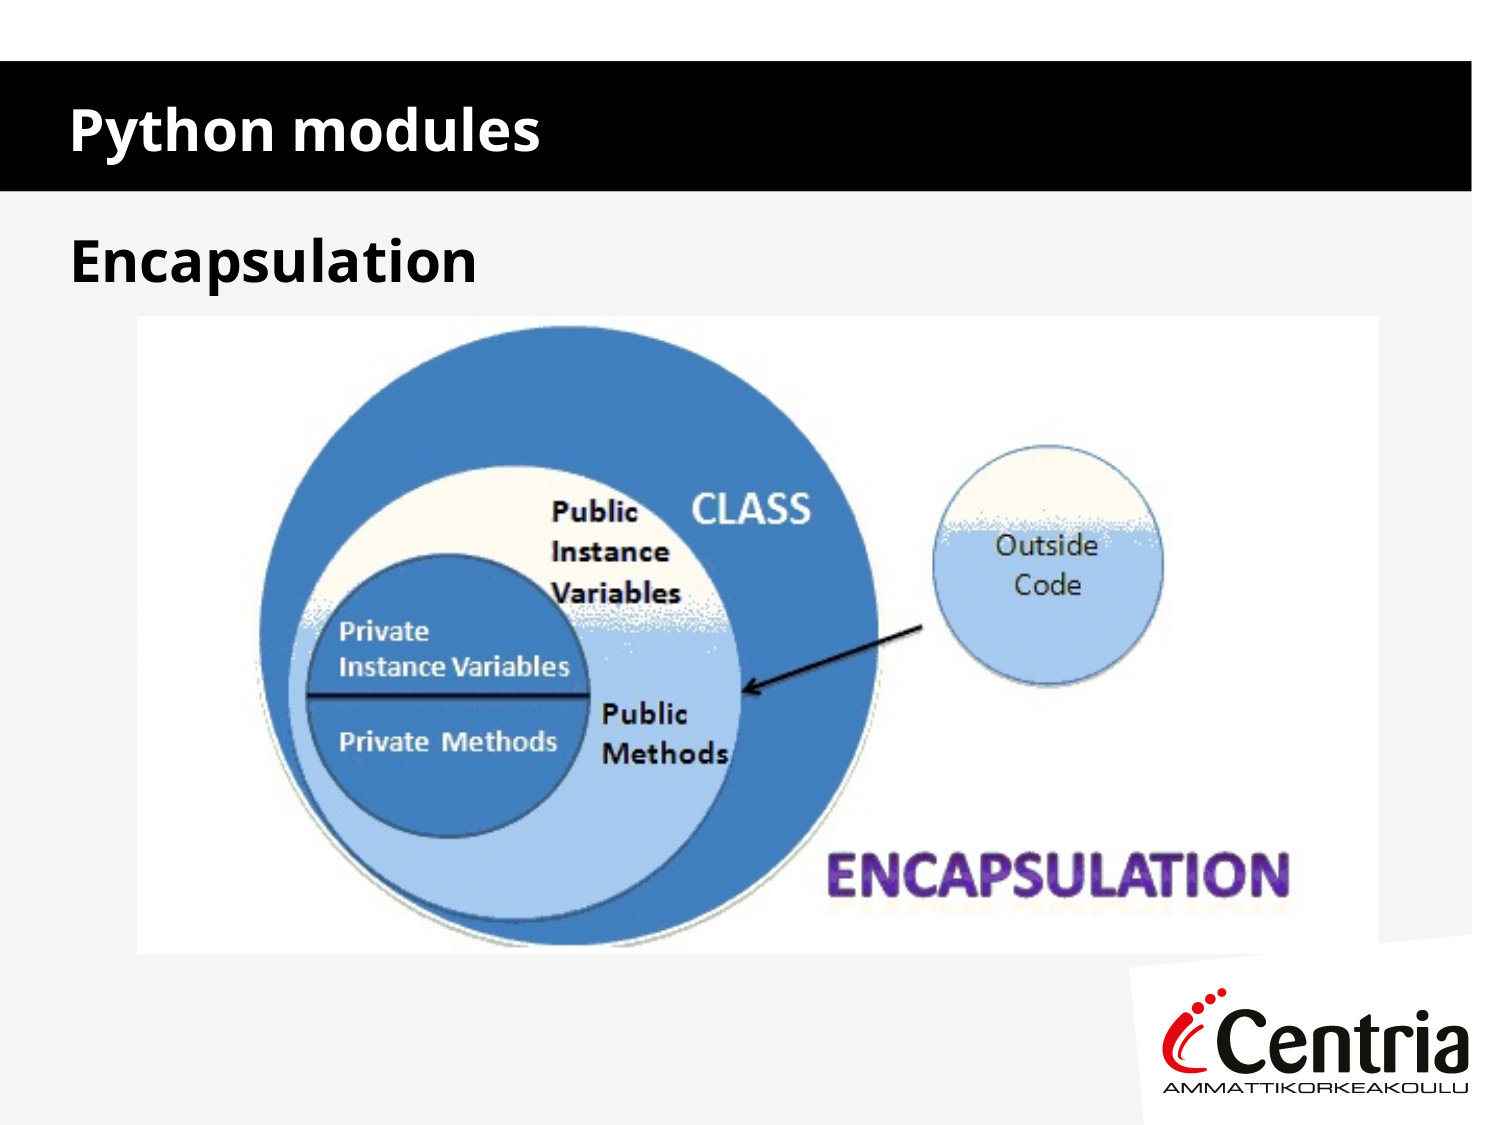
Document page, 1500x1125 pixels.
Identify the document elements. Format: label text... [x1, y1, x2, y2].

text_box Python modules [54, 65, 1462, 172]
list Encapsulation [54, 224, 1410, 463]
picture [0, 0, 1500, 1125]
